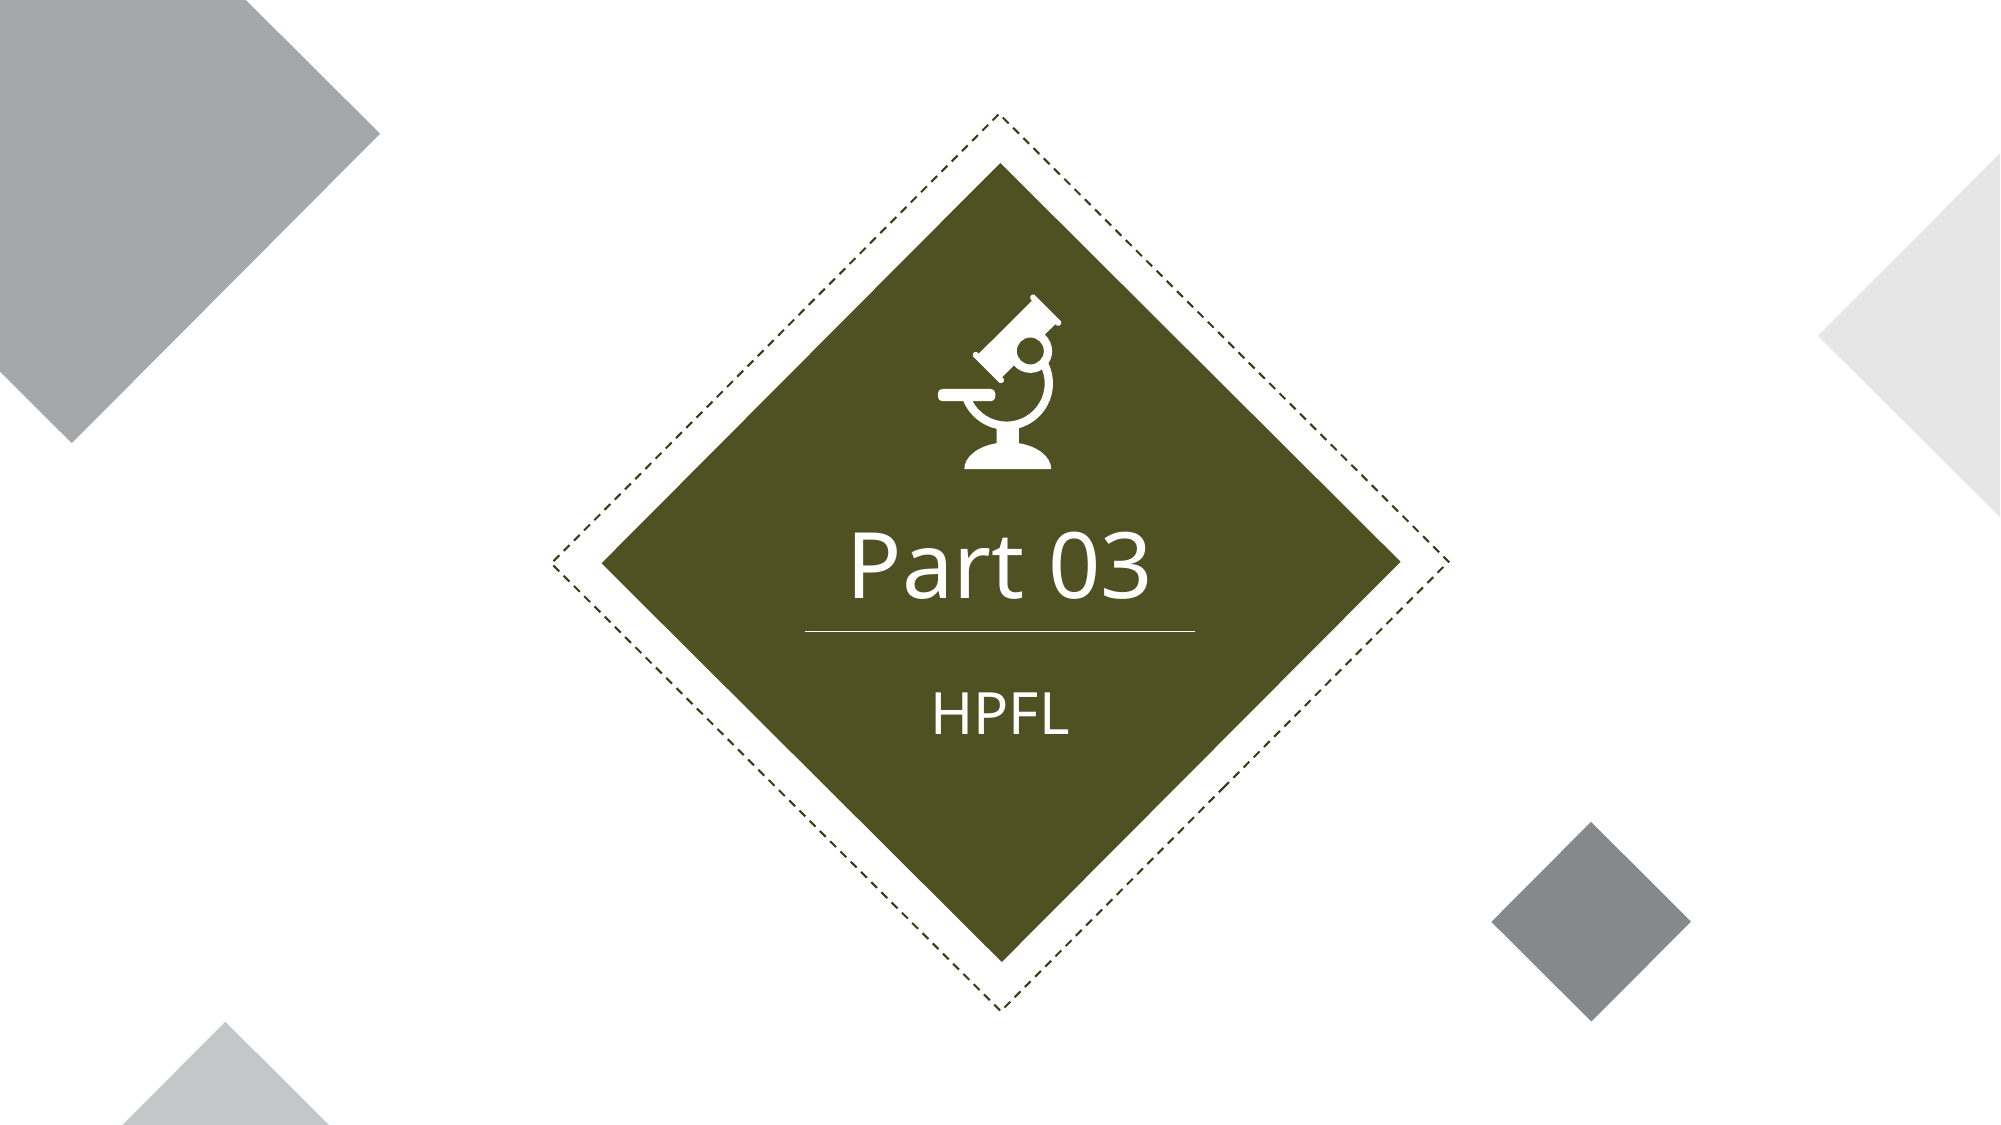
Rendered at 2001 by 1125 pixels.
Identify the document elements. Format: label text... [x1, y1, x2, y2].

list HPFL [672, 640, 1328, 791]
text_box [937, 294, 1062, 470]
